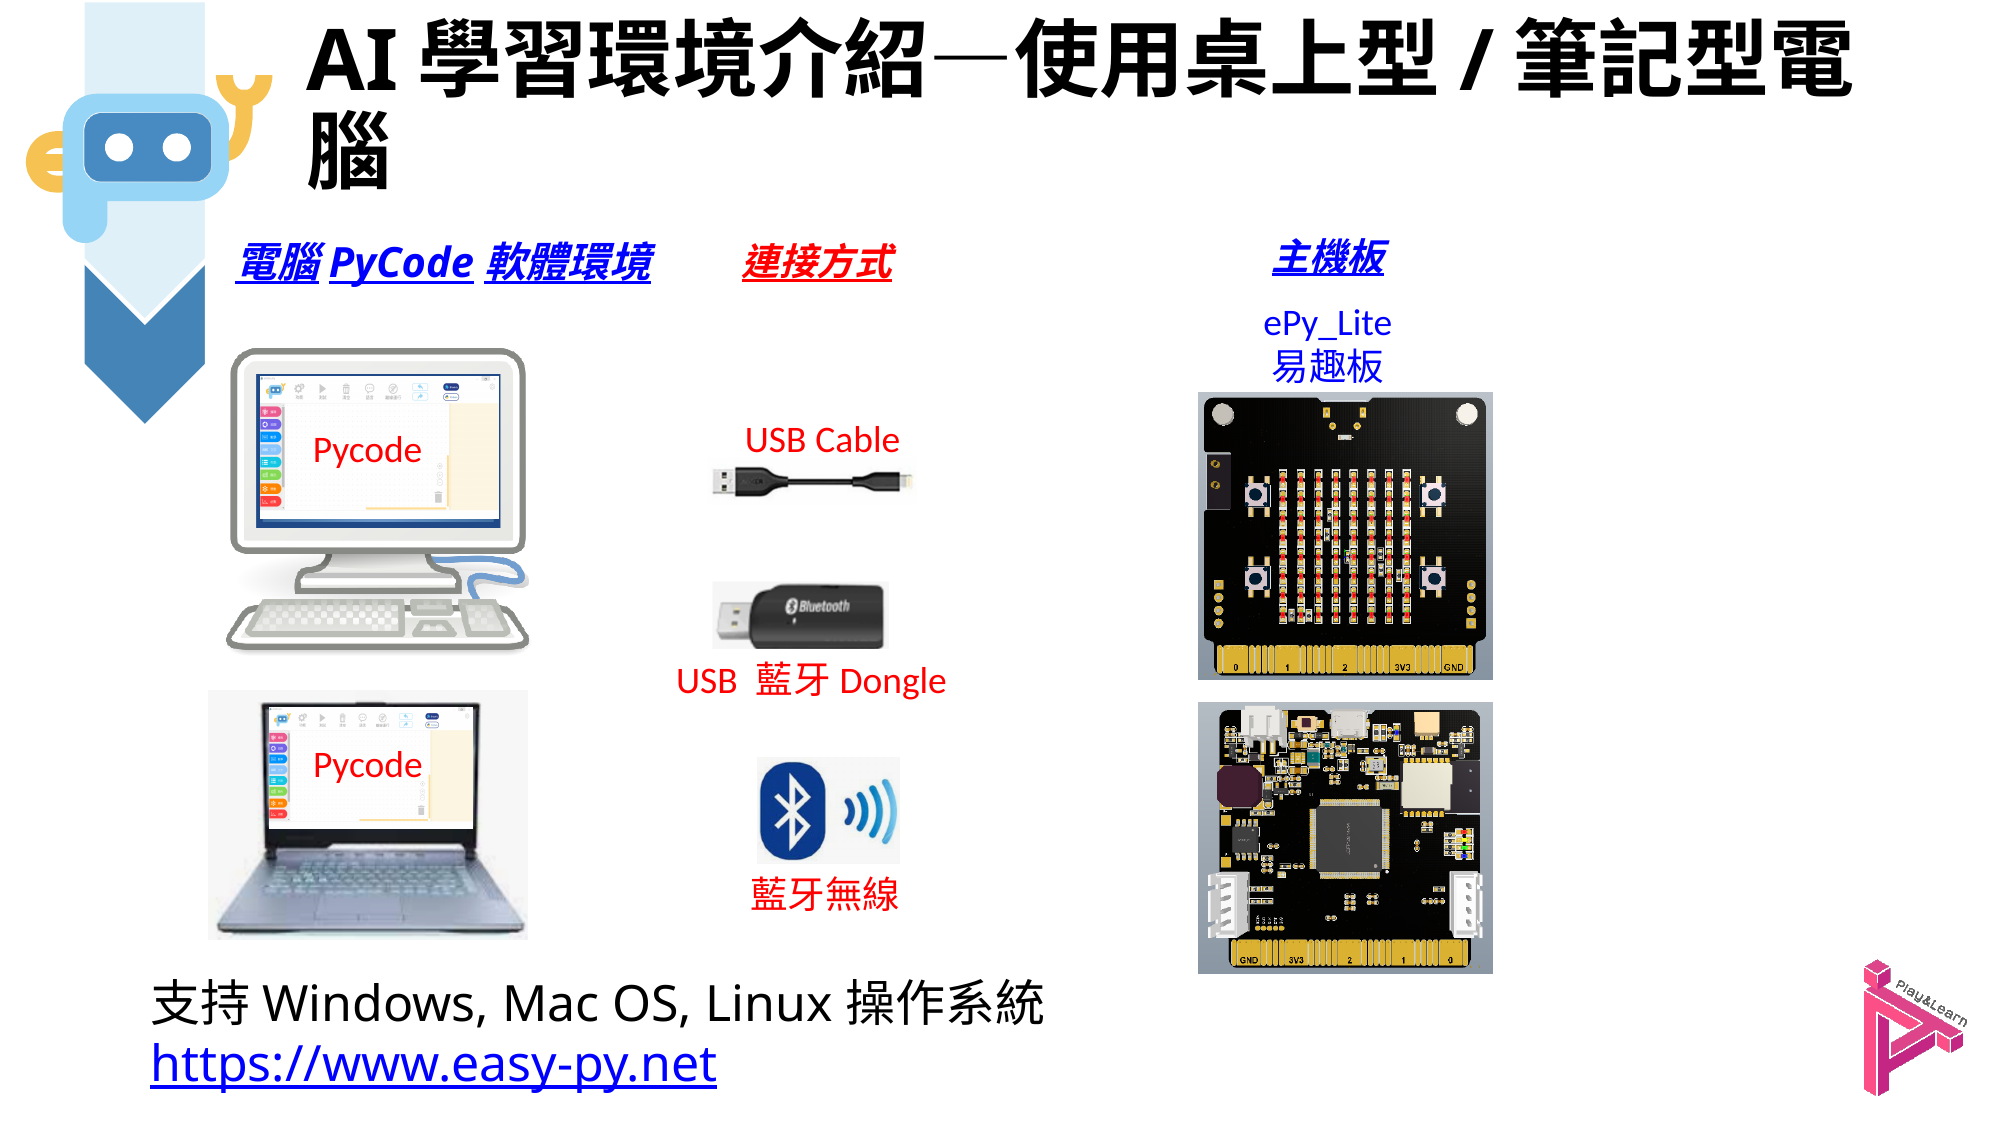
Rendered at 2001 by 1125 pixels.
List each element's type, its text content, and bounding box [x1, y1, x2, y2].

text_box 電腦PyCode軟體環境 [220, 228, 666, 294]
picture [757, 757, 900, 864]
text_box 主機板 [1256, 225, 1400, 286]
text_box 支持Windows, Mac OS, Linux操作系統 https://www.easy-py.net [135, 963, 1061, 1099]
text_box USB Cable [730, 407, 788, 457]
picture [1198, 702, 1493, 974]
text_box 藍牙無線 [735, 863, 916, 924]
text_box USB 藍牙Dongle [661, 648, 962, 709]
title AI學習環境介紹—使用桌上型/筆記型電腦 [291, 9, 1938, 210]
text_box 連接方式 [727, 230, 907, 291]
picture [1198, 392, 1493, 680]
picture [1864, 959, 1971, 1096]
picture [208, 690, 528, 941]
text_box ePy_Lite 易趣板 [1248, 290, 1408, 392]
picture [708, 376, 917, 704]
text_box USB Cable [836, 407, 916, 457]
picture [224, 348, 532, 656]
